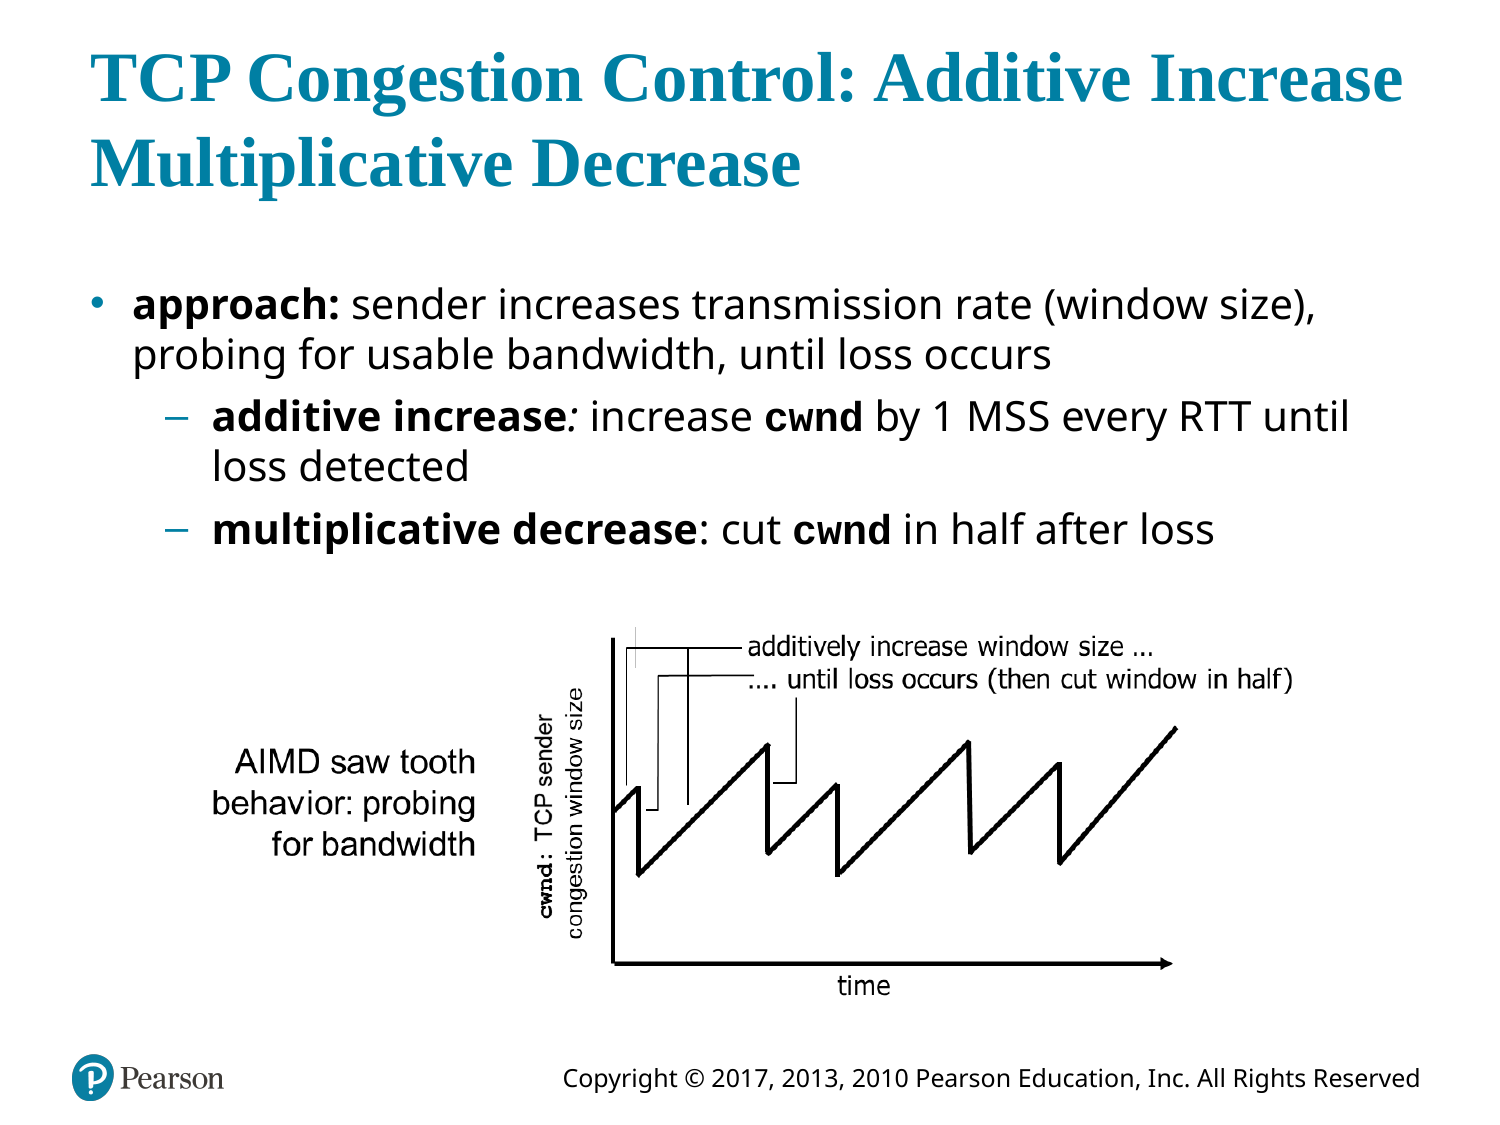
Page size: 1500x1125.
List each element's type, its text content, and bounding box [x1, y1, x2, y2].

list approach: sender increases transmission rate (window size), probing for usable bandwidth, until loss occurs additive increase: increase cwnd by 1 M S S every R T T until loss detected multiplicative decrease: cut cwnd in half after loss [75, 262, 1425, 931]
picture [72, 1087, 83, 1101]
picture [190, 619, 1310, 1017]
picture [72, 1054, 88, 1070]
picture [98, 1054, 224, 1101]
picture [80, 1063, 106, 1088]
title T C P Congestion Control: Additive Increase Multiplicative Decrease [75, 0, 1425, 216]
